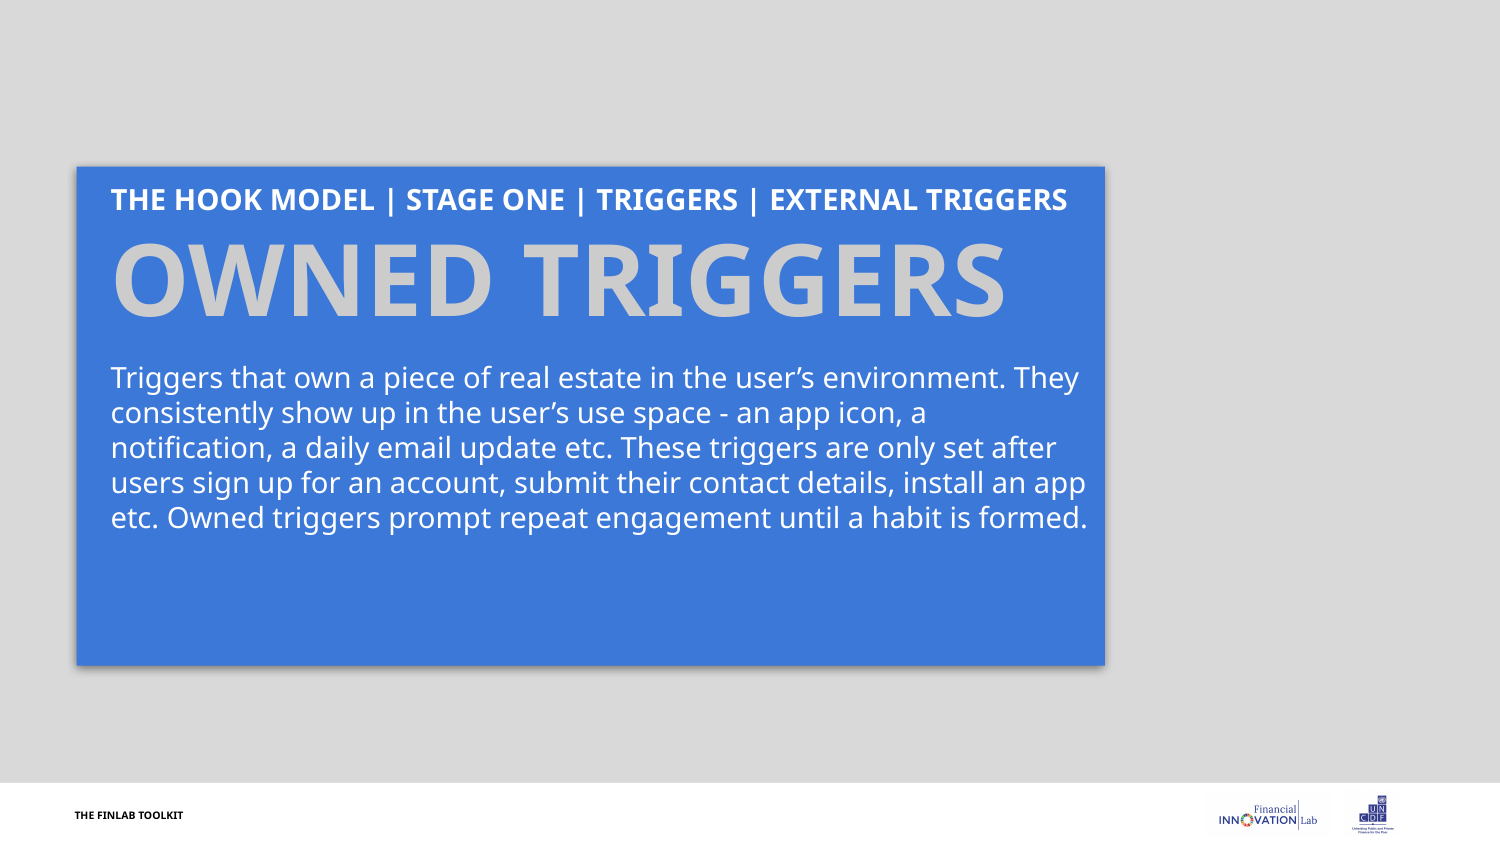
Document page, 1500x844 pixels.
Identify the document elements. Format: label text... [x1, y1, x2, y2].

text_box [0, 782, 1500, 844]
text_box [0, 0, 1500, 782]
text_box THE FINLAB TOOLKIT [59, 792, 752, 837]
picture [1344, 789, 1400, 837]
picture [1206, 792, 1333, 837]
list THE HOOK MODEL | STAGE ONE | TRIGGERS | EXTERNAL TRIGGERS OWNED TRIGGERS Triggers that own a piece of real estate in the user’s environment. They consistently show up in the user’s use space - an app icon, a notification, a daily email update etc. These triggers are only set after users sign up for an account, submit their contact details, install an app etc. Owned triggers prompt repeat engagement until a habit is formed. [76, 166, 1105, 666]
